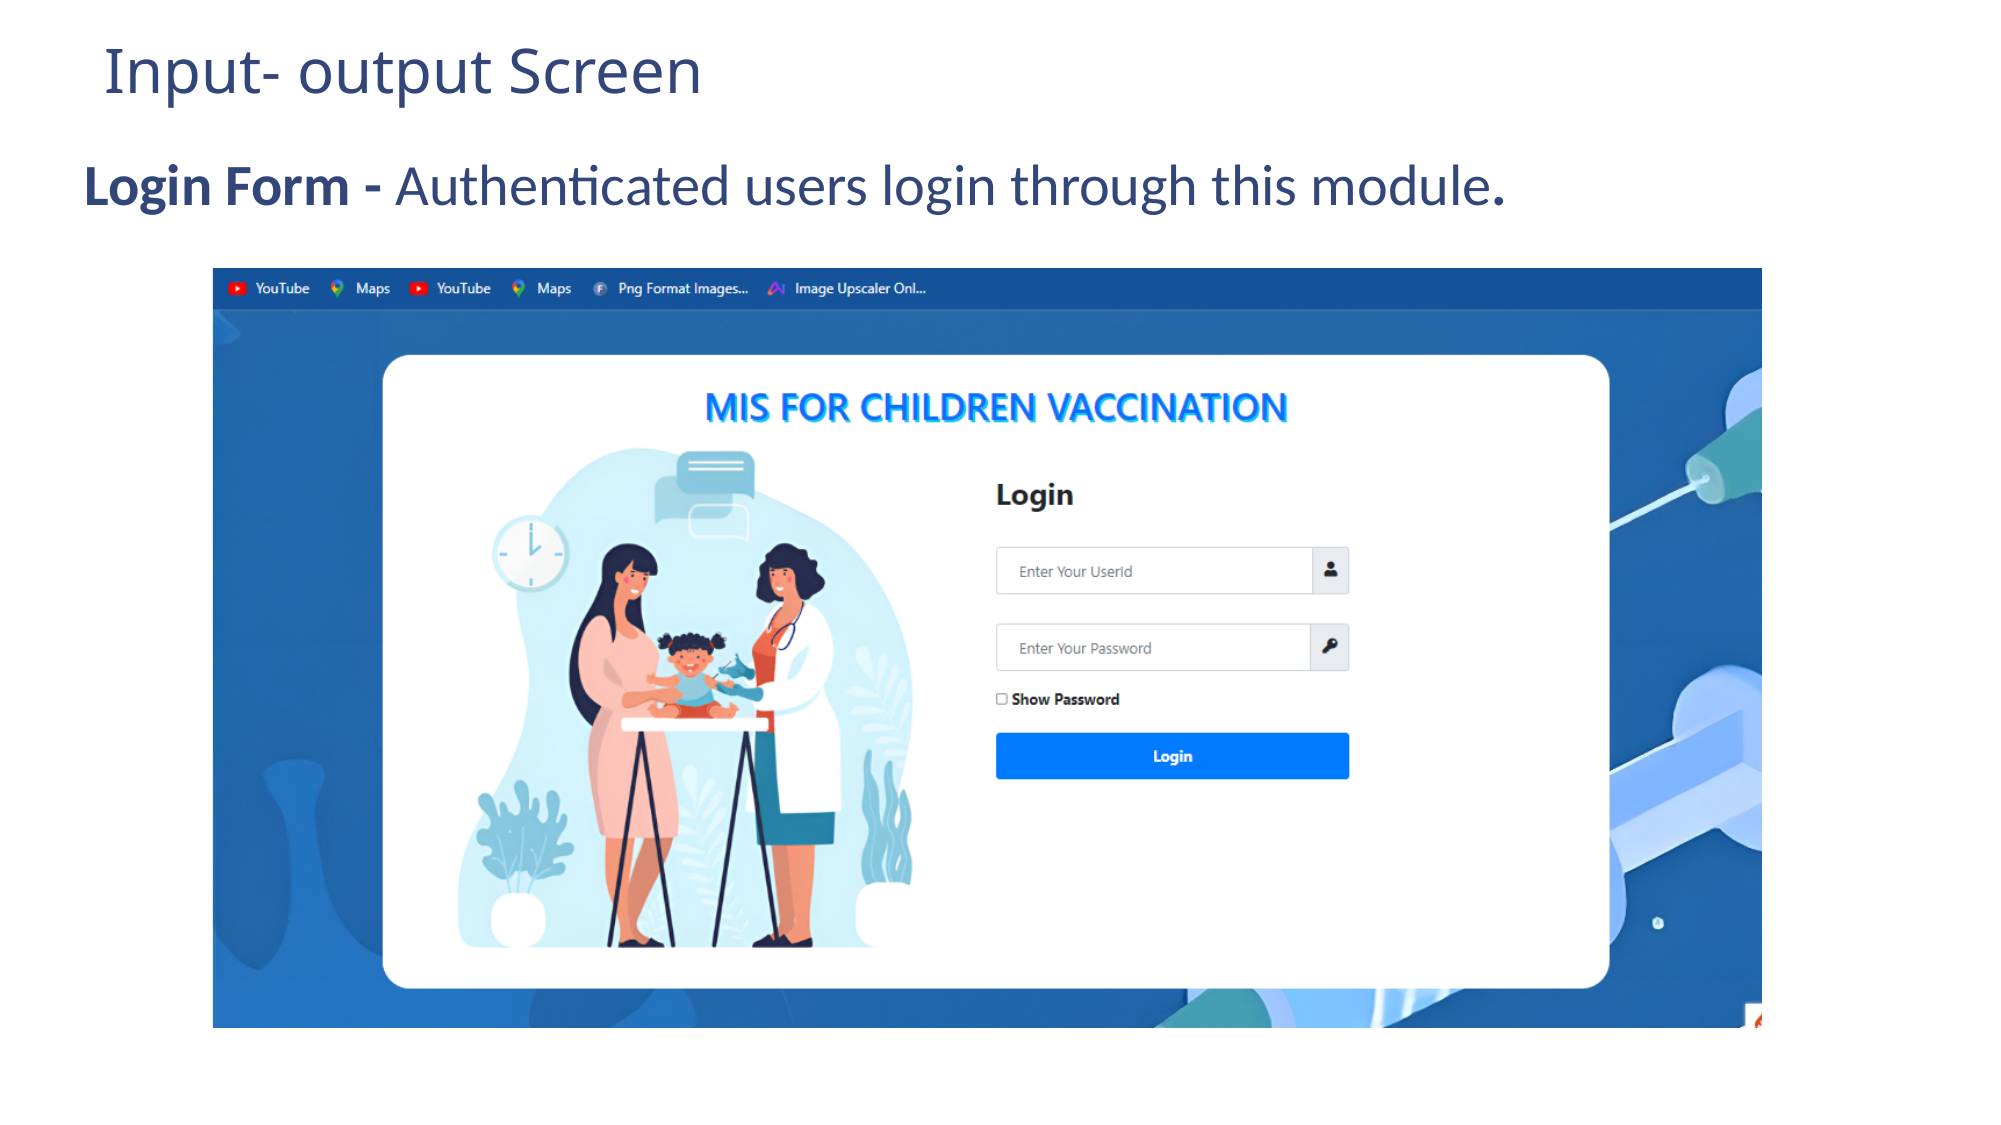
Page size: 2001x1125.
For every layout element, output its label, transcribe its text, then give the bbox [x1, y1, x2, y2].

title Login Form - Authenticated users login through this module. [69, 139, 1593, 222]
text_box Input- output Screen [42, 32, 766, 148]
picture [212, 268, 1762, 1028]
